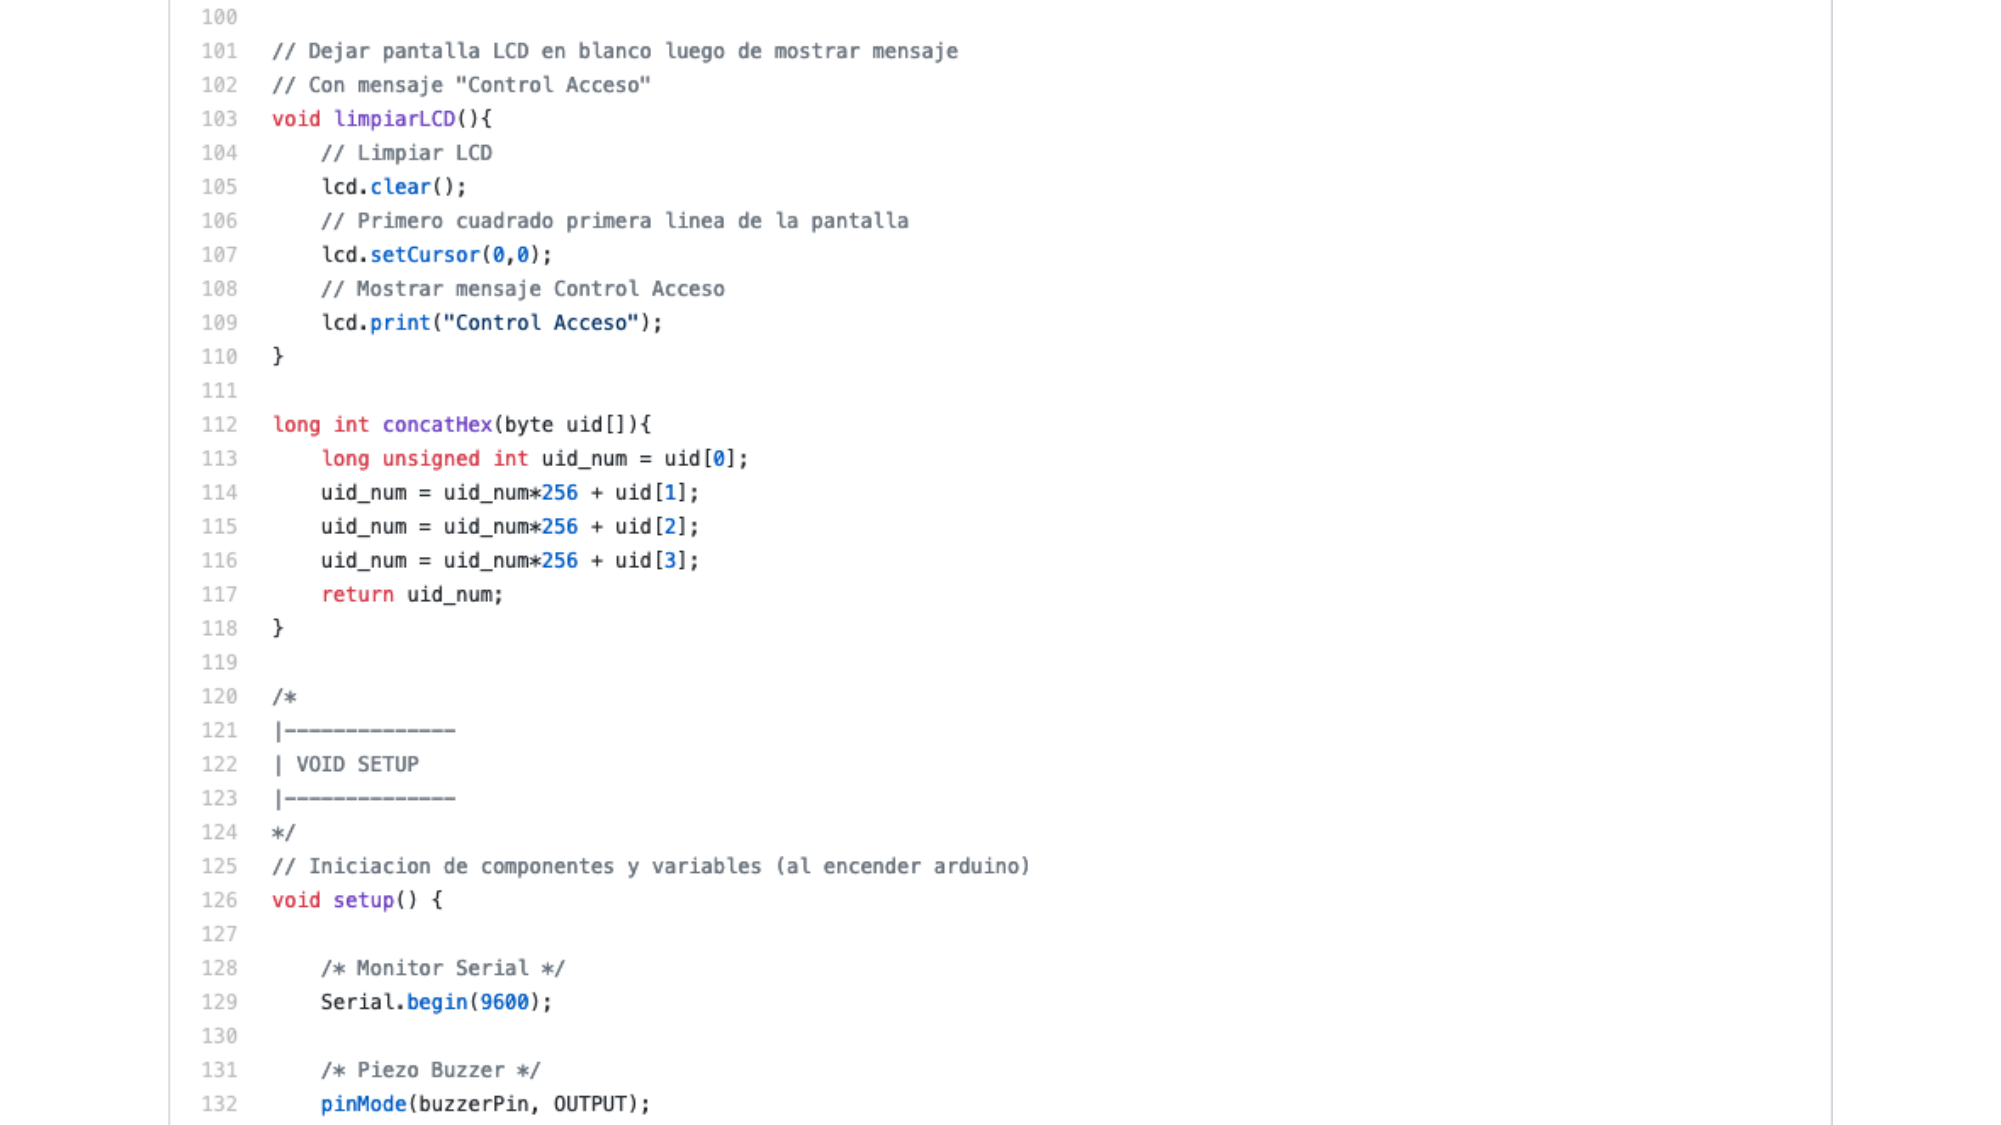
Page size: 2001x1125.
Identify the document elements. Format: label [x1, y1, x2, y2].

picture [167, 0, 1833, 1125]
